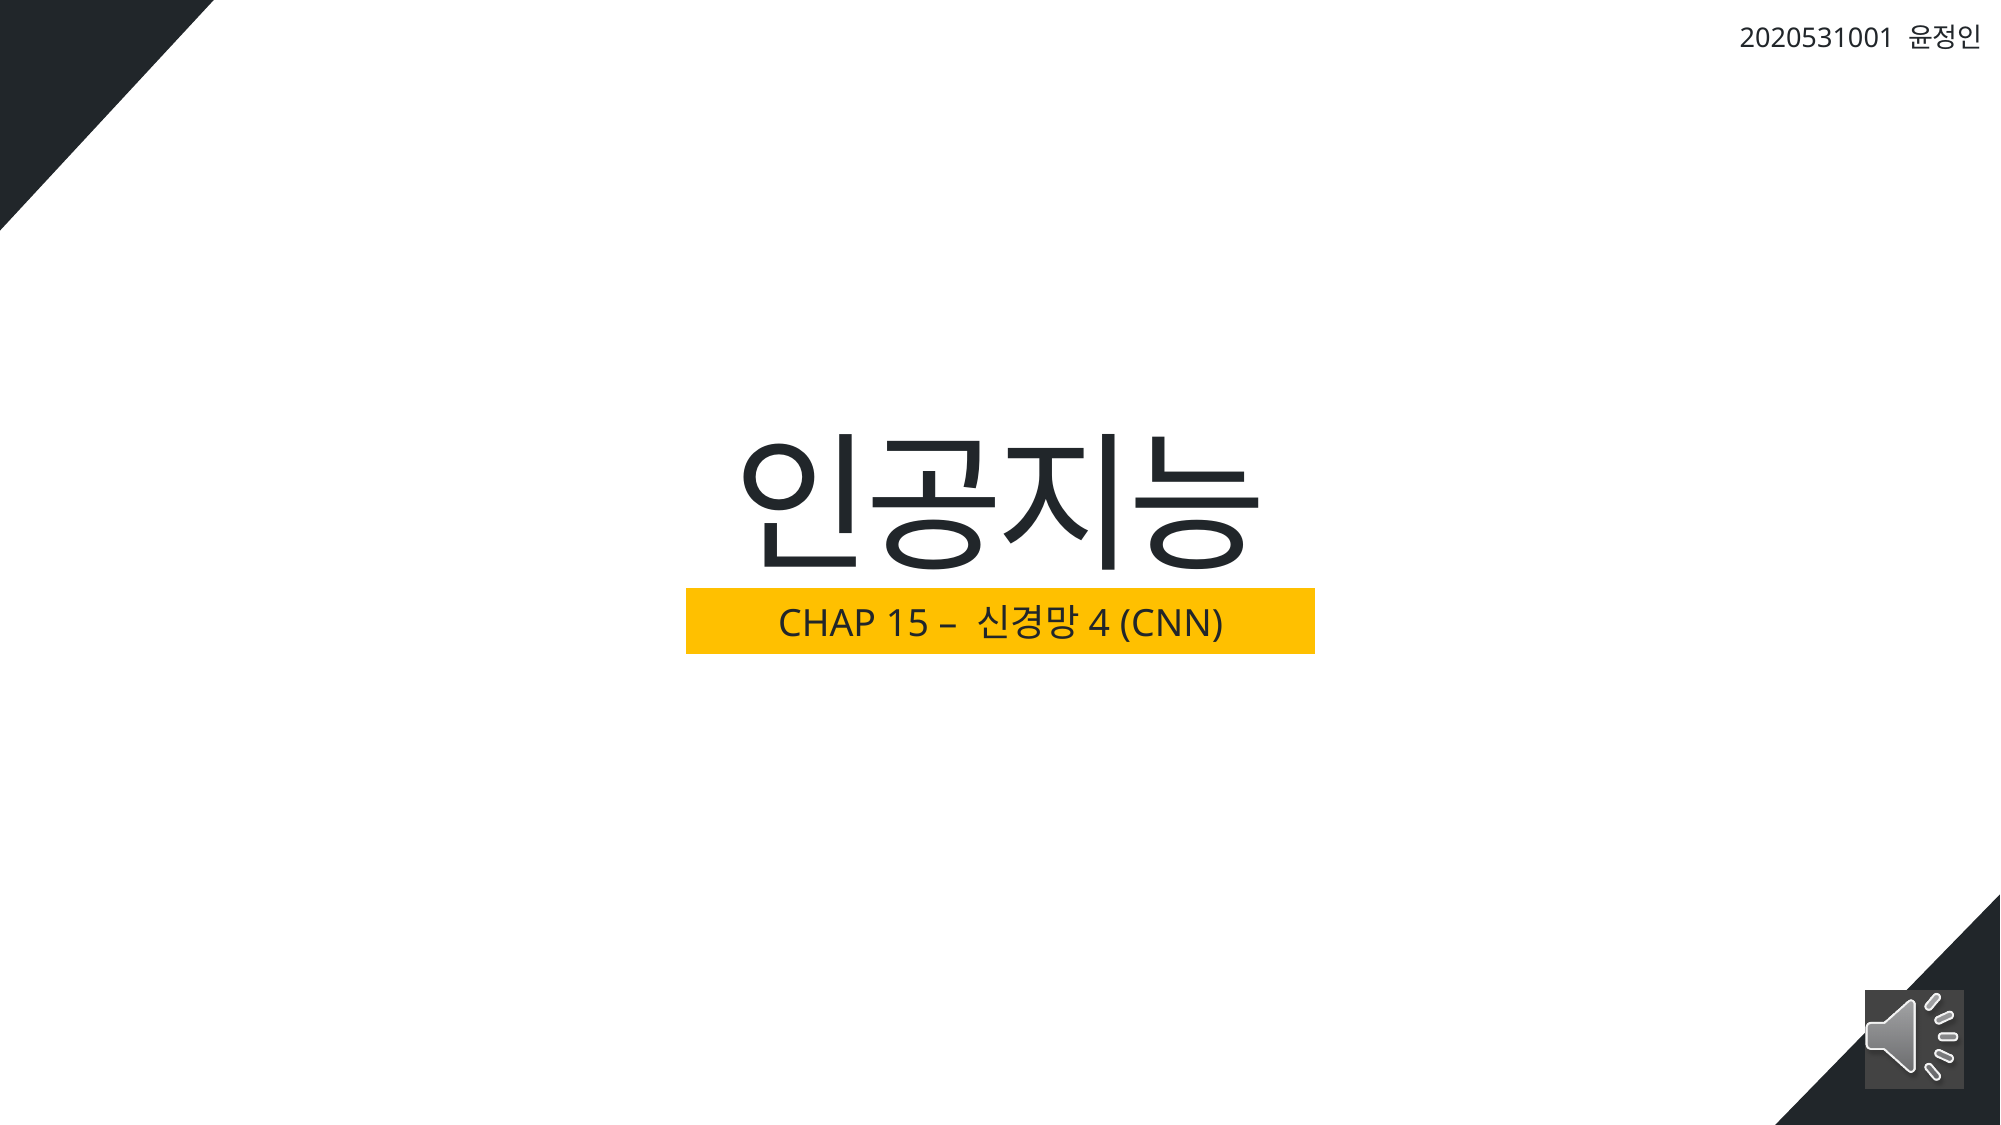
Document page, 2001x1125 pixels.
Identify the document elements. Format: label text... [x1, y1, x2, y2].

text_box [1775, 894, 2000, 1125]
picture [1864, 989, 1965, 1090]
text_box CHAP 15 – 신경망4 (CNN) [686, 588, 1315, 654]
text_box 2020531001 윤정인 [1724, 13, 1998, 61]
text_box [0, 0, 214, 231]
text_box 인공지능 [718, 401, 1282, 588]
